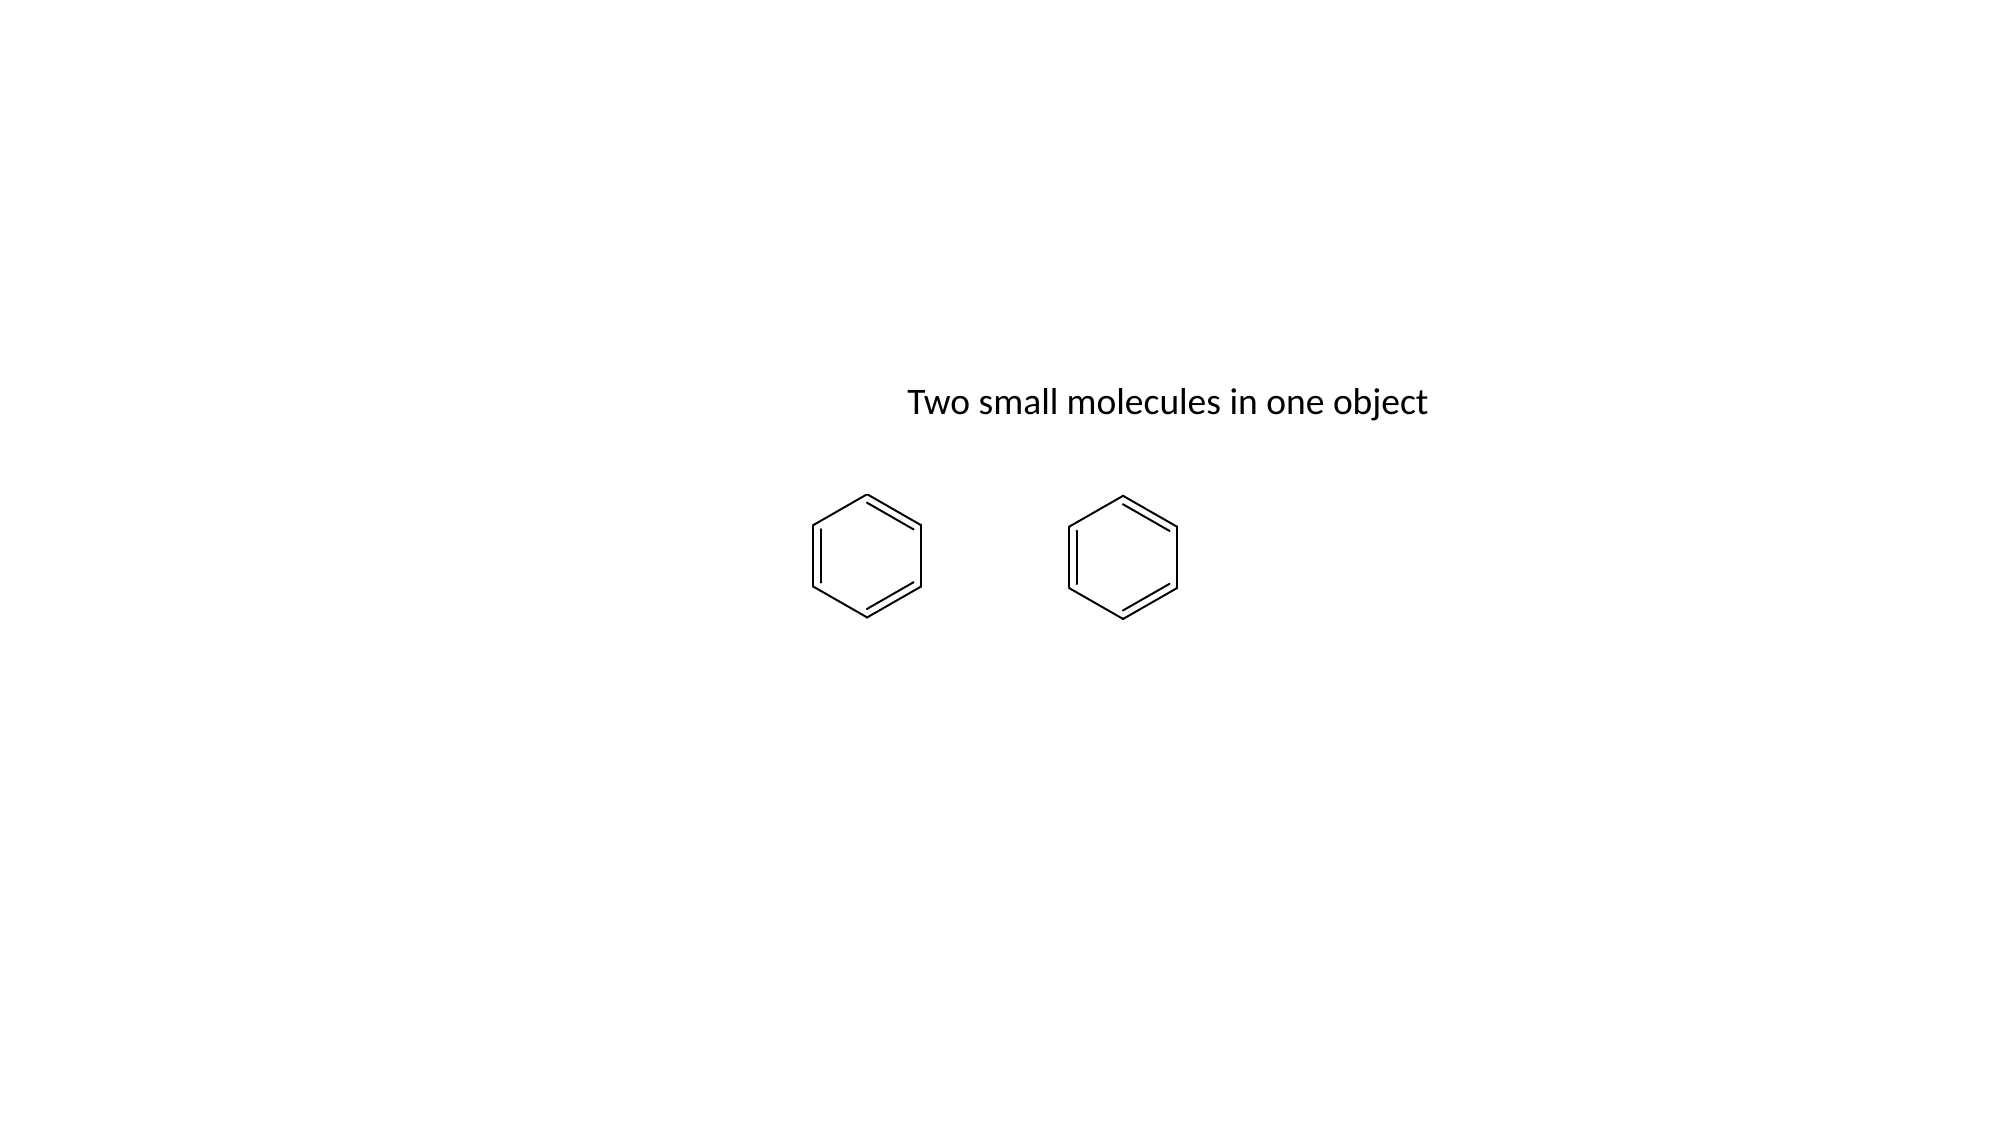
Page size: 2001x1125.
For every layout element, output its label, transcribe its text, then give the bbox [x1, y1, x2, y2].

text_box Two small molecules in one object [892, 369, 1444, 430]
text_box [812, 494, 1188, 631]
